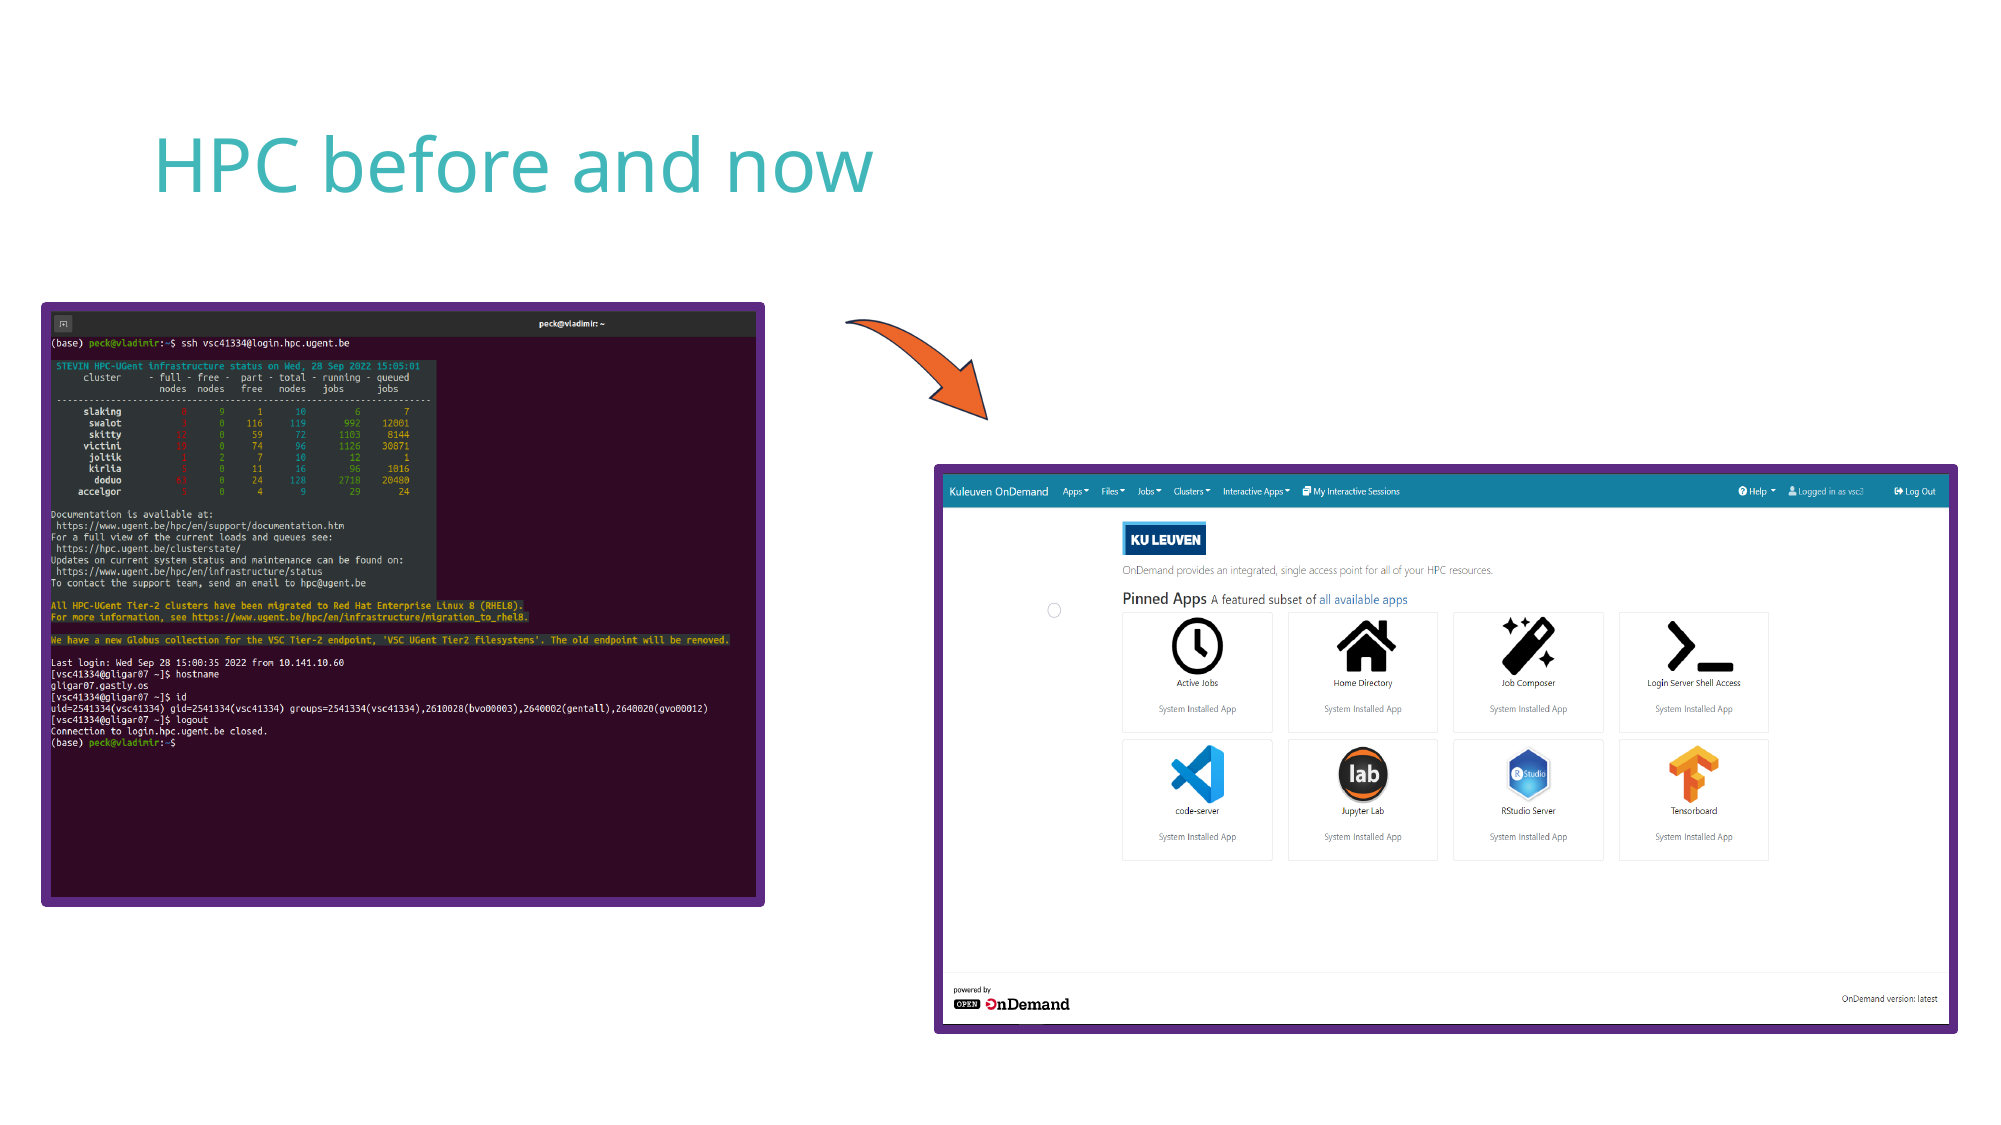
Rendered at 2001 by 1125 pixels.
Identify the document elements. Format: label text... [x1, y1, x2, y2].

picture [809, 240, 1950, 1025]
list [50, 311, 756, 898]
title HPC before and now [137, 59, 1863, 278]
